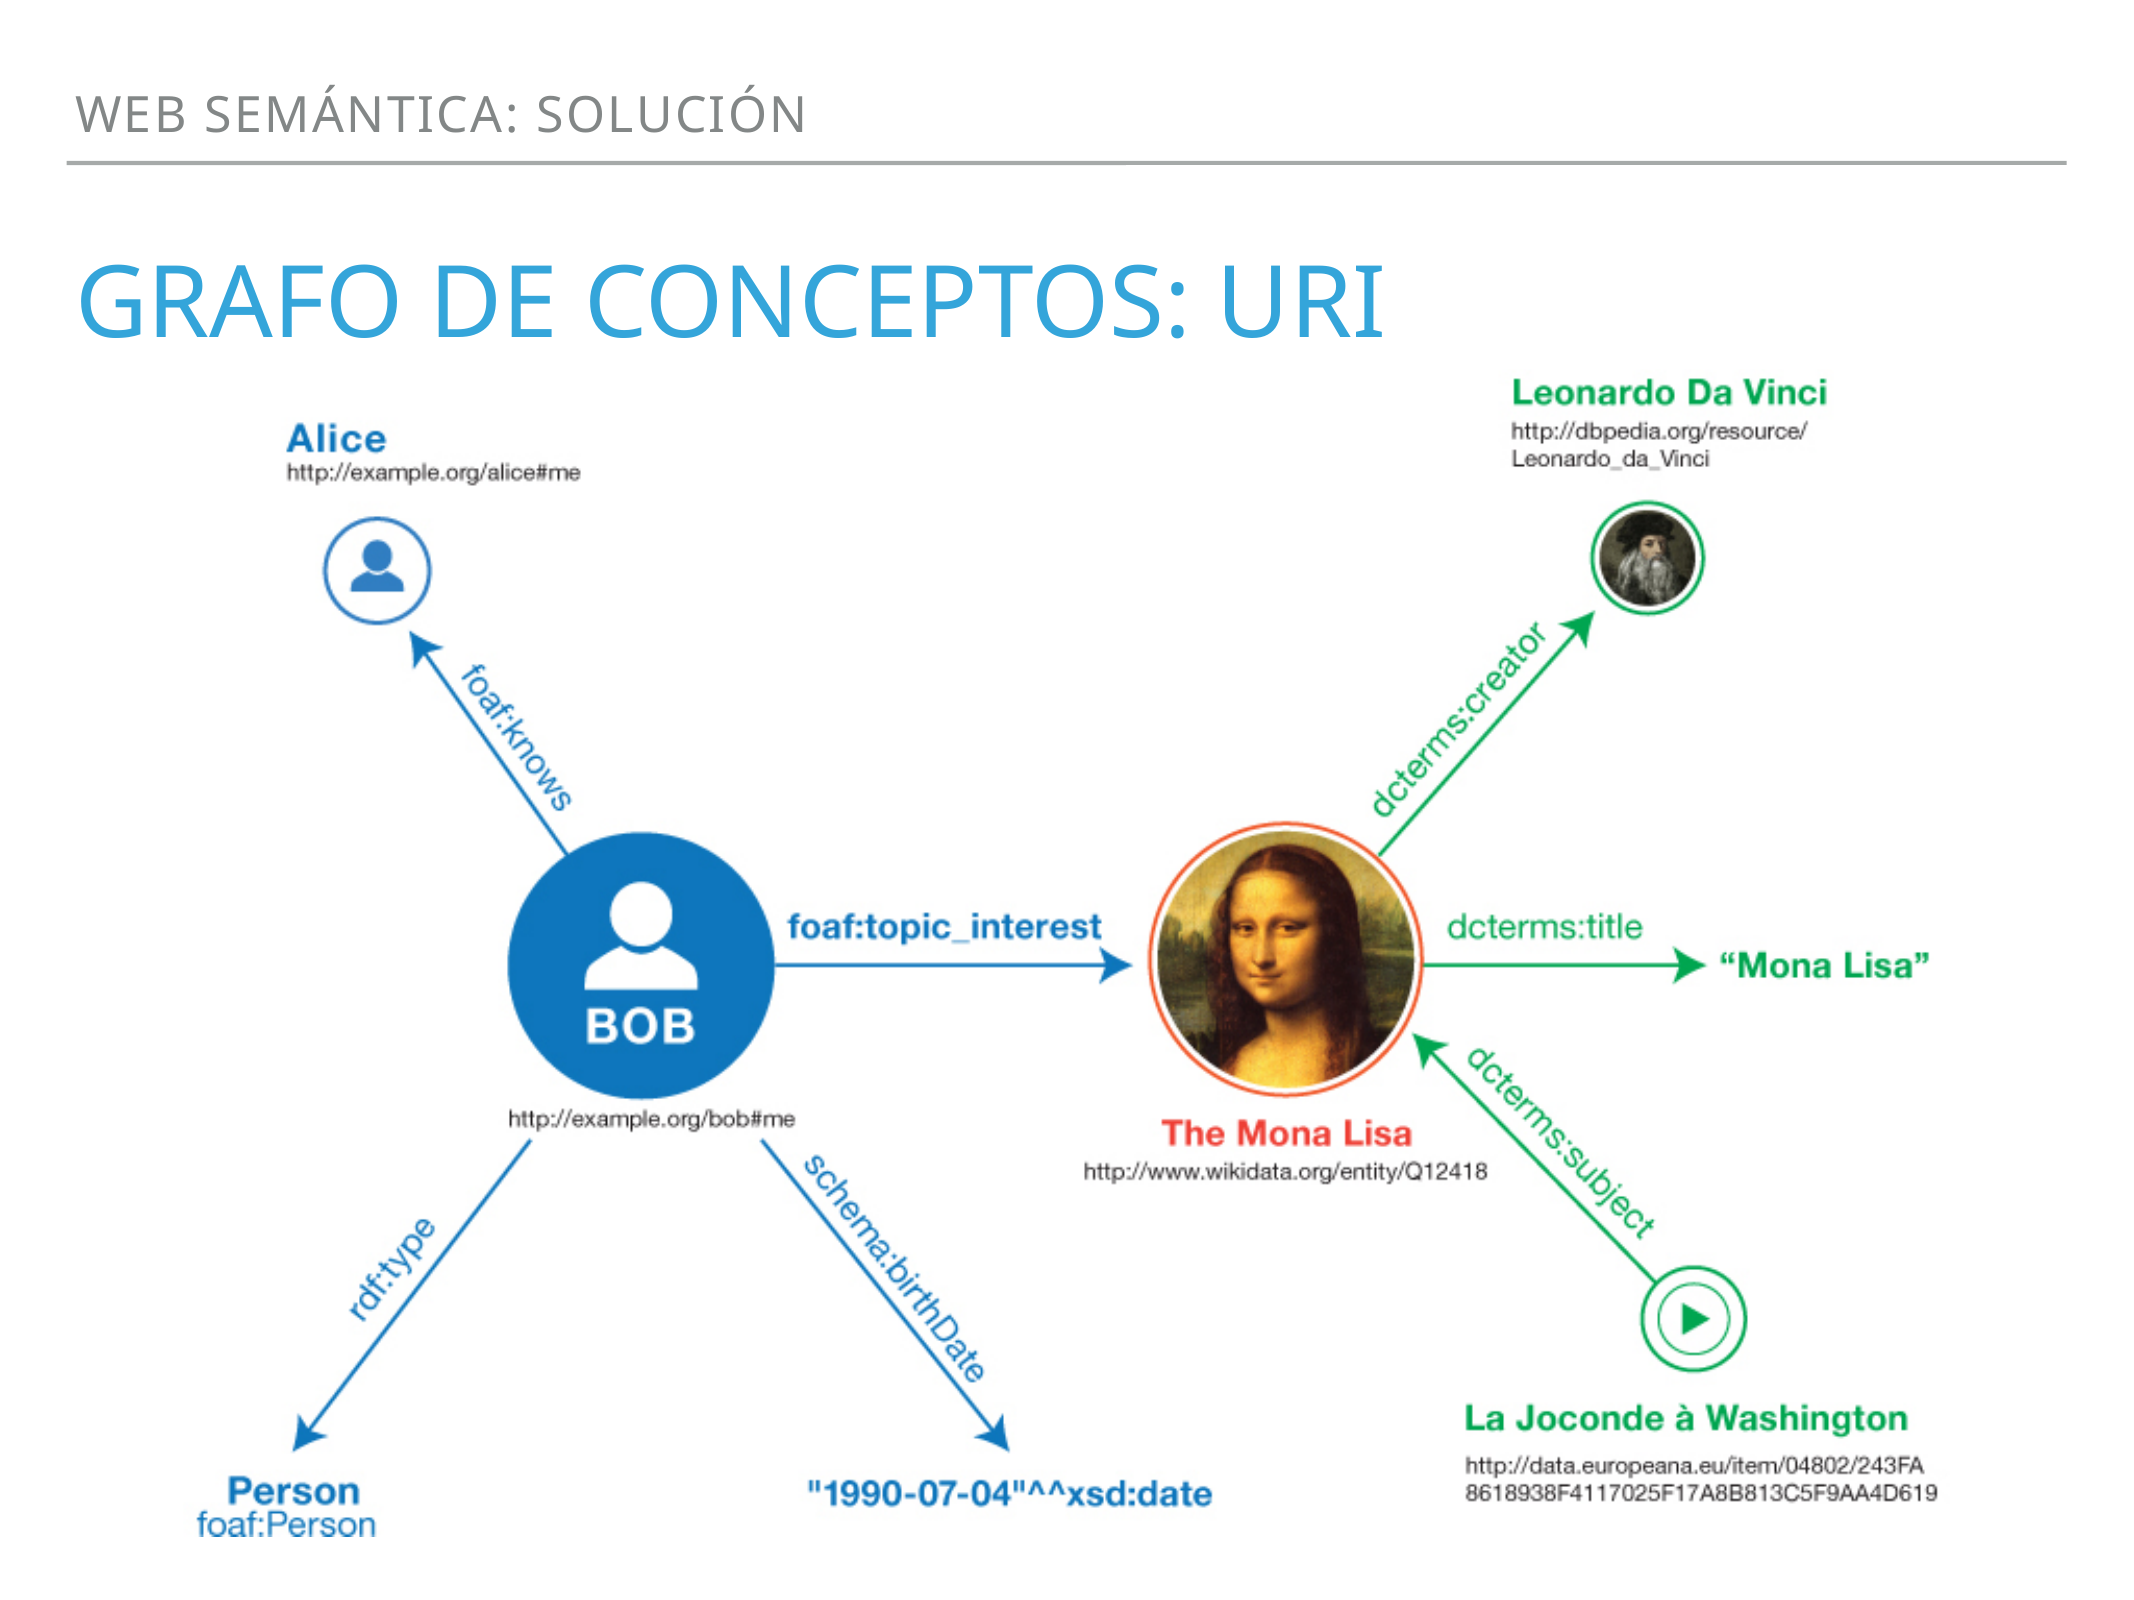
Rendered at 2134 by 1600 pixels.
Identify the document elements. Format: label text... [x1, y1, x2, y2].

title GRAFO de CONCEPTOS: URI [66, 251, 2068, 372]
list WEB Semántica: SOLución [66, 74, 1901, 151]
picture [182, 369, 1951, 1537]
